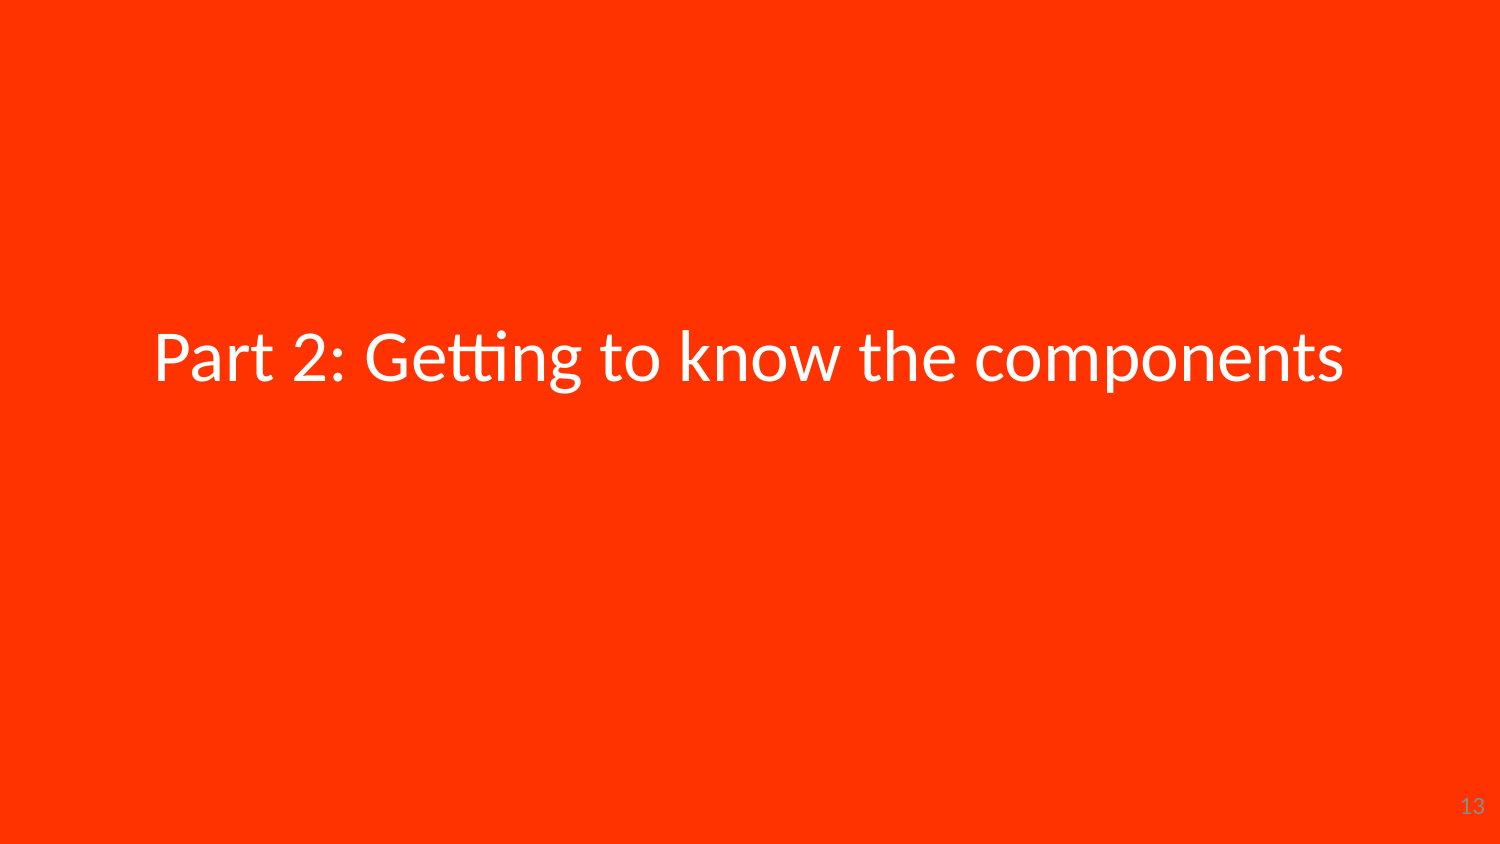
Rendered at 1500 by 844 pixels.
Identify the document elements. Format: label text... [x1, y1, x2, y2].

title Part 2: Getting to know the components [112, 262, 1388, 443]
slide_number 13 [1415, 782, 1500, 828]
